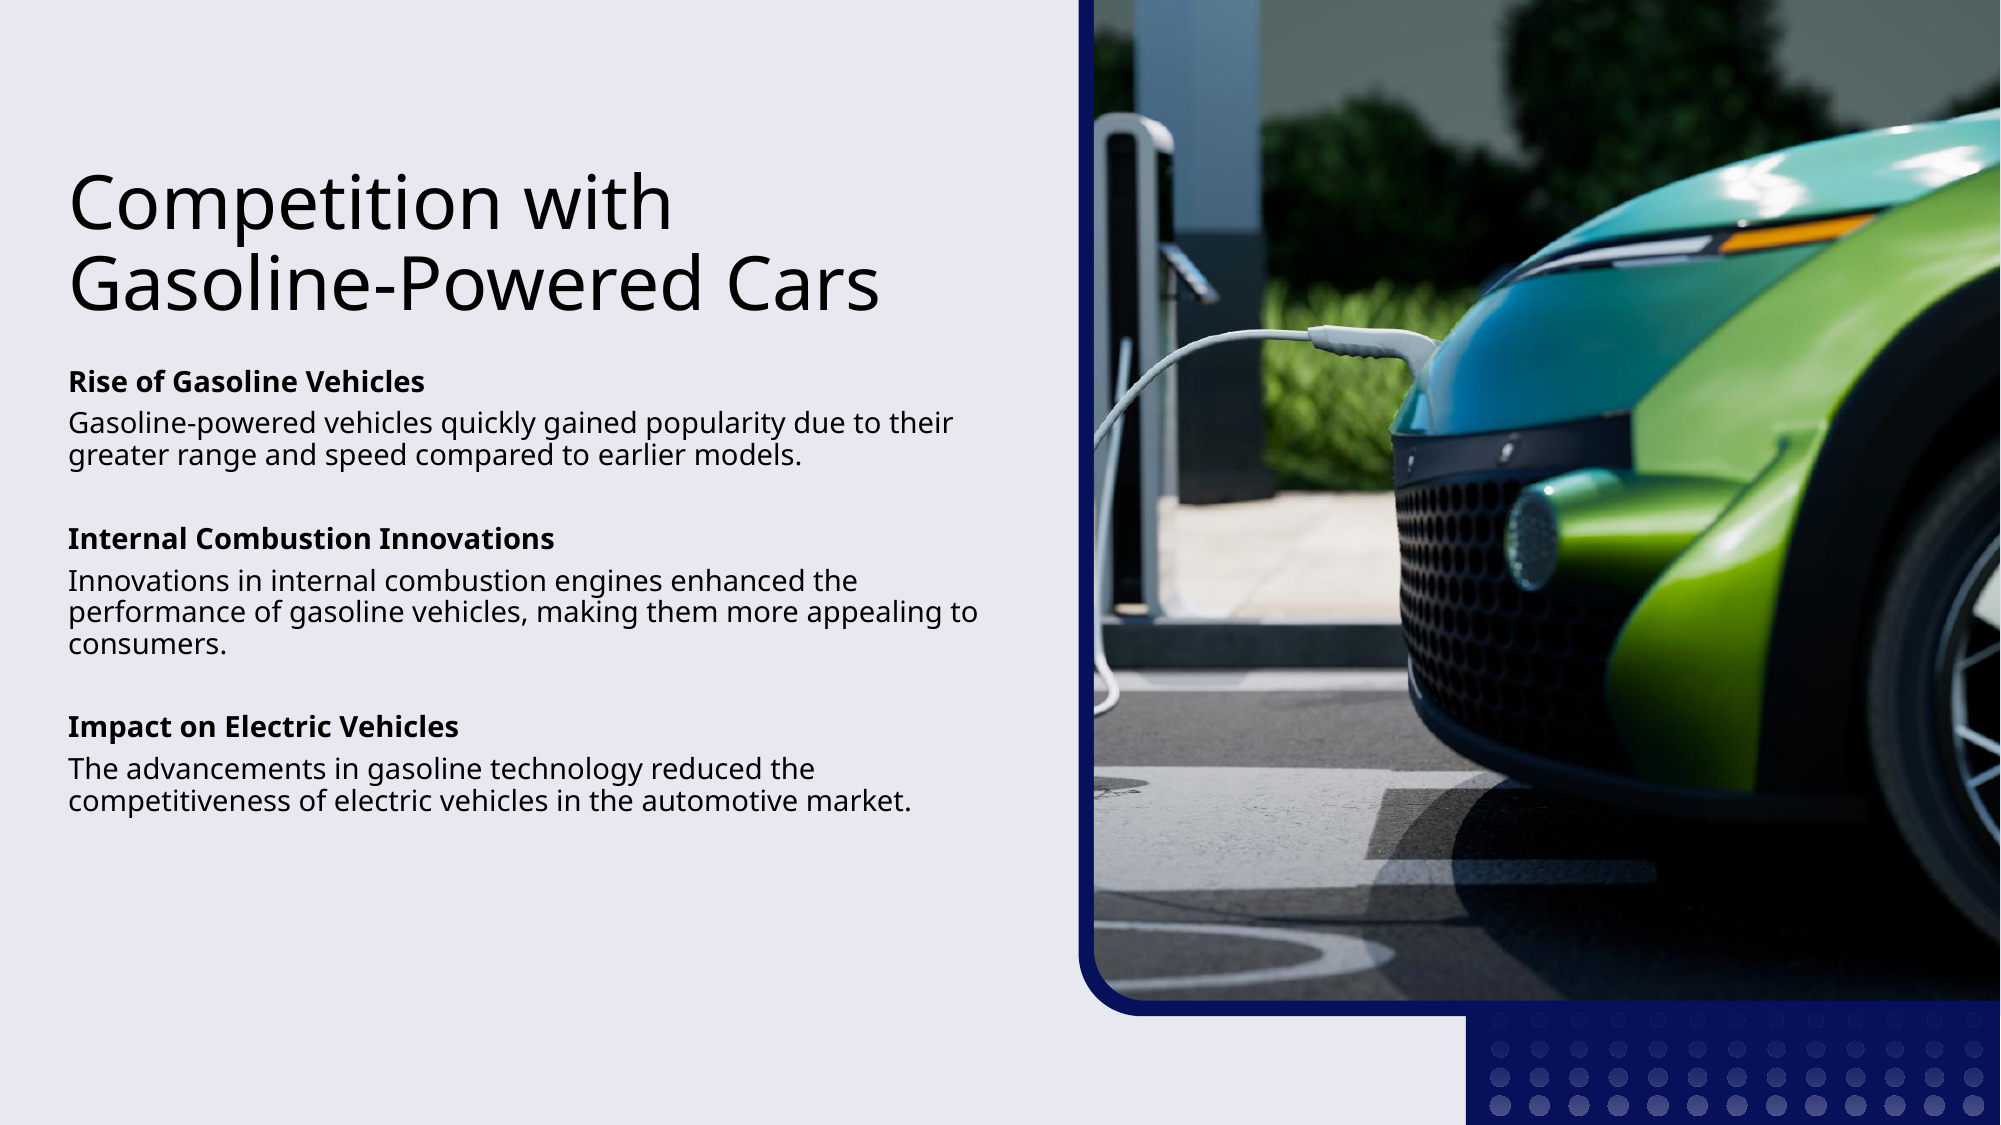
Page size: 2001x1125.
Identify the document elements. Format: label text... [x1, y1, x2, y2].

title Competition with Gasoline-Powered Cars [53, 99, 1023, 334]
picture [1093, 0, 2000, 1002]
list Rise of Gasoline Vehicles Gasoline-powered vehicles quickly gained popularity due to their greater range and speed compared to earlier models. Internal Combustion Innovations Innovations in internal combustion engines enhanced the performance of gasoline vehicles, making them more appealing to consumers. Impact on Electric Vehicles The advancements in gasoline technology reduced the competitiveness of electric vehicles in the automotive market. [53, 359, 1023, 963]
